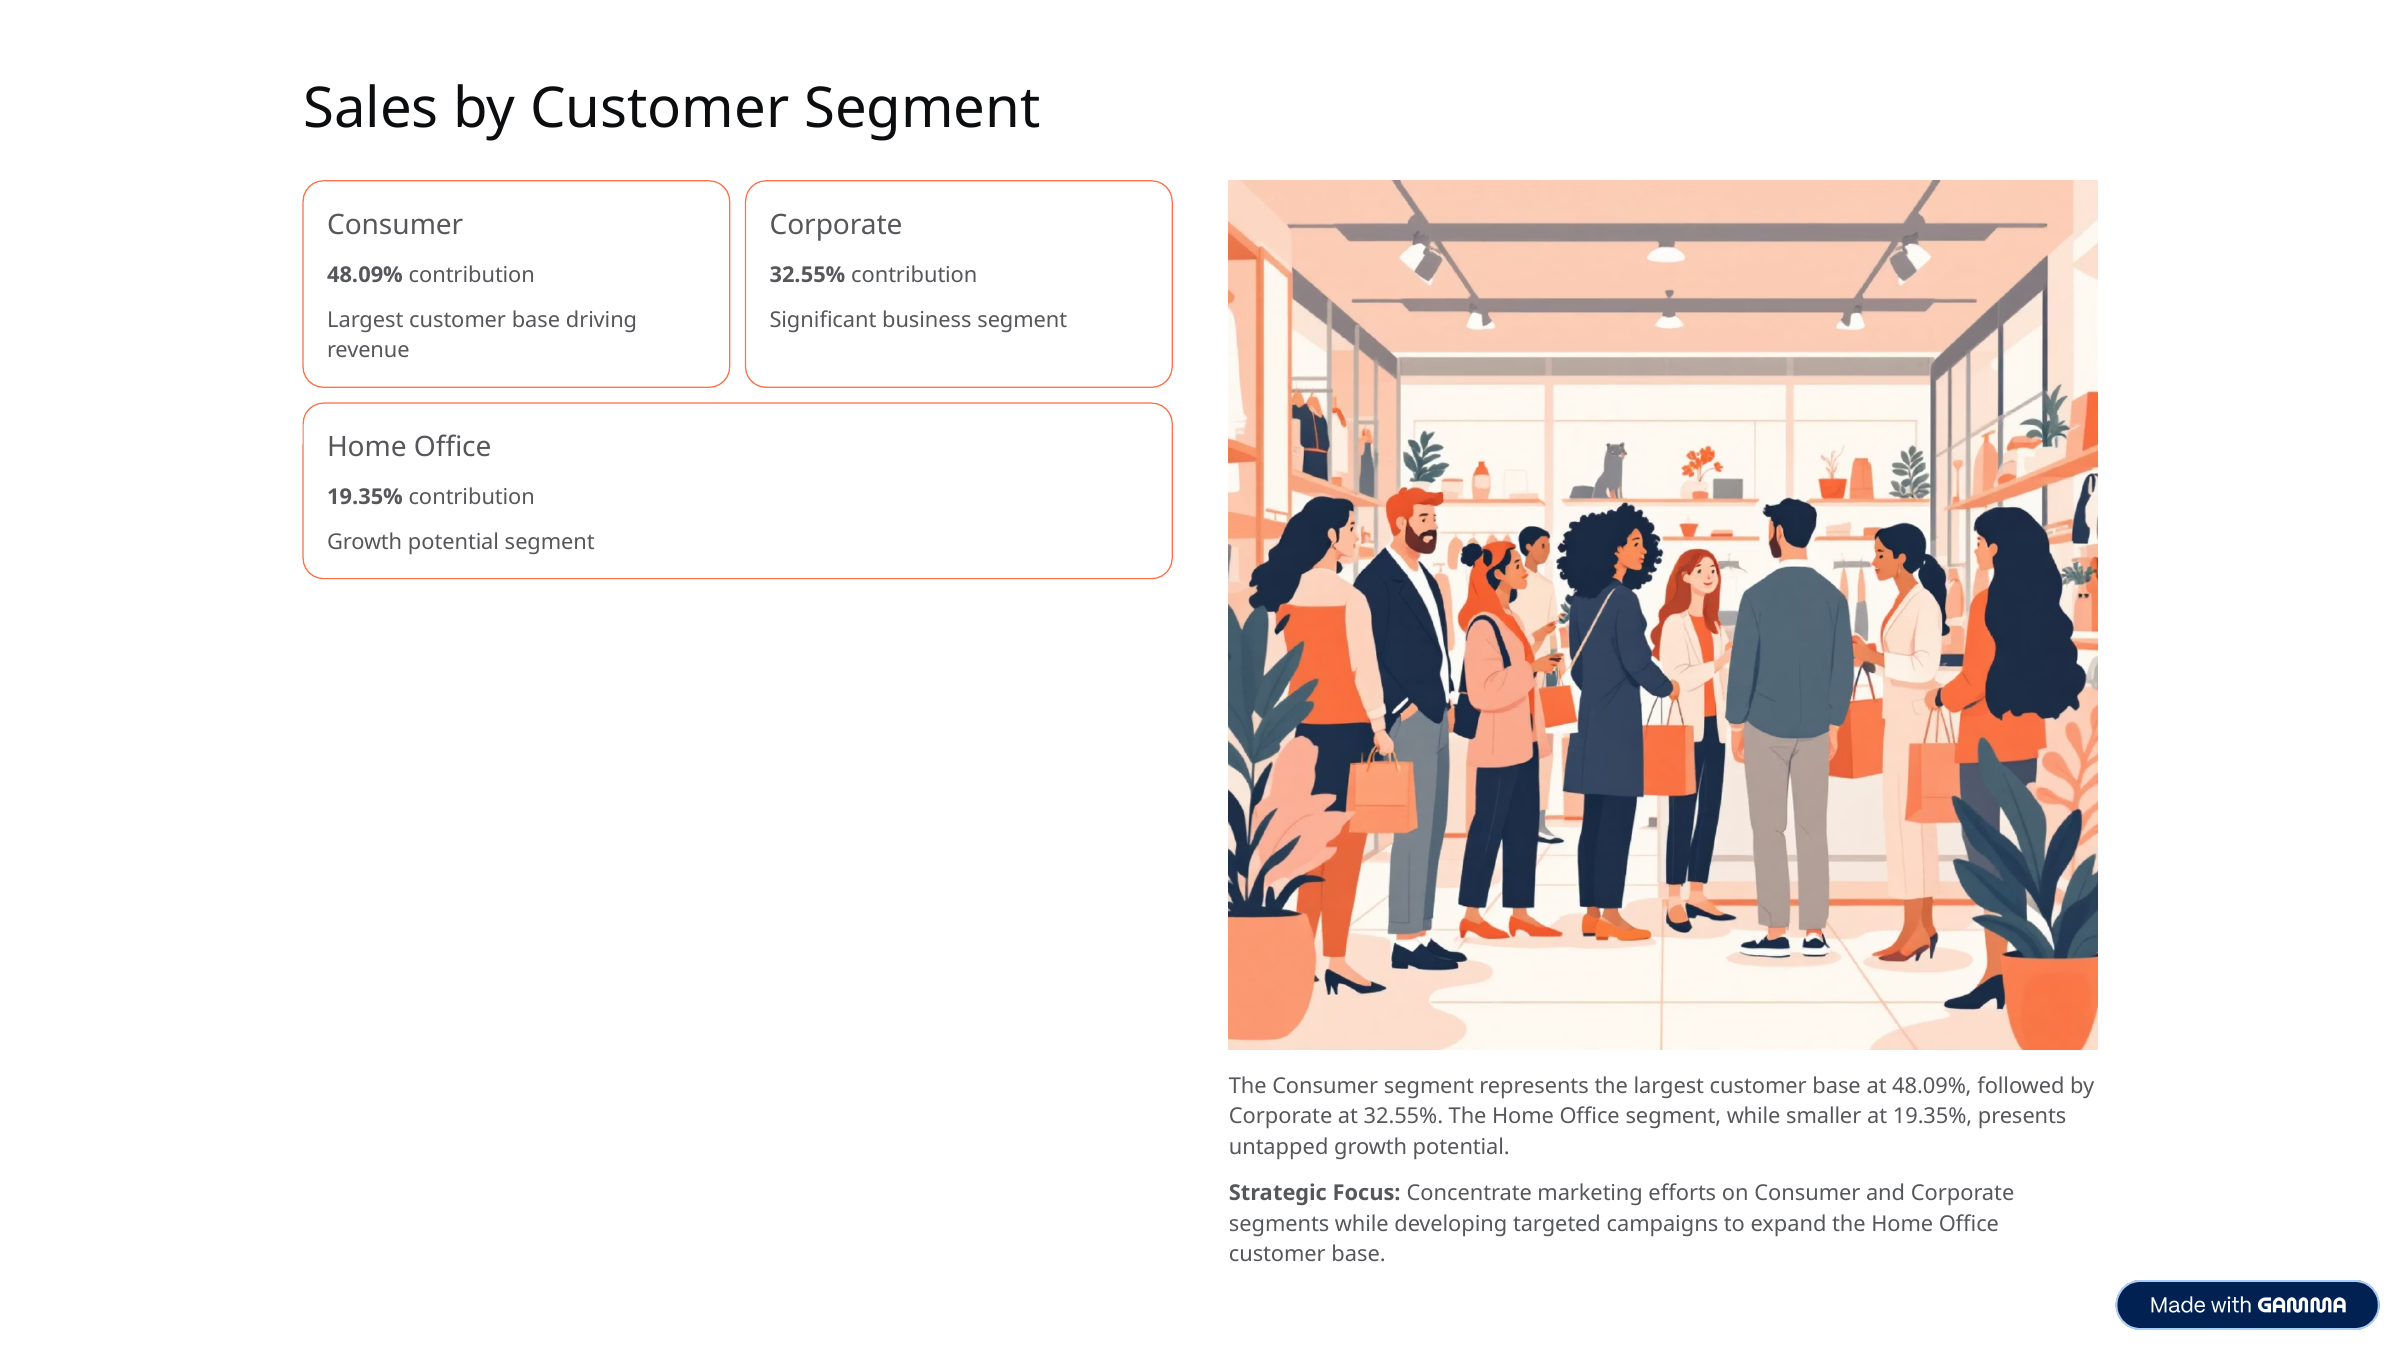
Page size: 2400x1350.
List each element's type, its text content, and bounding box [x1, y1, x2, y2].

text_box 19.35% contribution [327, 478, 1149, 510]
text_box Home Office [327, 427, 612, 463]
picture [1228, 180, 2099, 1050]
picture [2106, 1271, 2389, 1339]
text_box Largest customer base driving revenue [327, 301, 706, 364]
text_box Sales by Customer Segment [303, 68, 1064, 140]
text_box [745, 180, 1173, 388]
text_box Significant business segment [769, 301, 1149, 333]
text_box 32.55% contribution [769, 256, 1149, 288]
text_box Corporate [769, 204, 1054, 241]
text_box [303, 180, 730, 388]
text_box The Consumer segment represents the largest customer base at 48.09%, followed by Corporate at 32.55%. The Home Office segment, while smaller at 19.35%, presents untapped growth potential. [1228, 1067, 2098, 1161]
text_box Consumer [327, 204, 612, 241]
text_box [303, 403, 1173, 579]
text_box Growth potential segment [327, 523, 1149, 555]
text_box 48.09% contribution [327, 256, 706, 288]
text_box Strategic Focus: Concentrate marketing efforts on Consumer and Corporate segments while developing targeted campaigns to expand the Home Office customer base. [1228, 1174, 2098, 1268]
